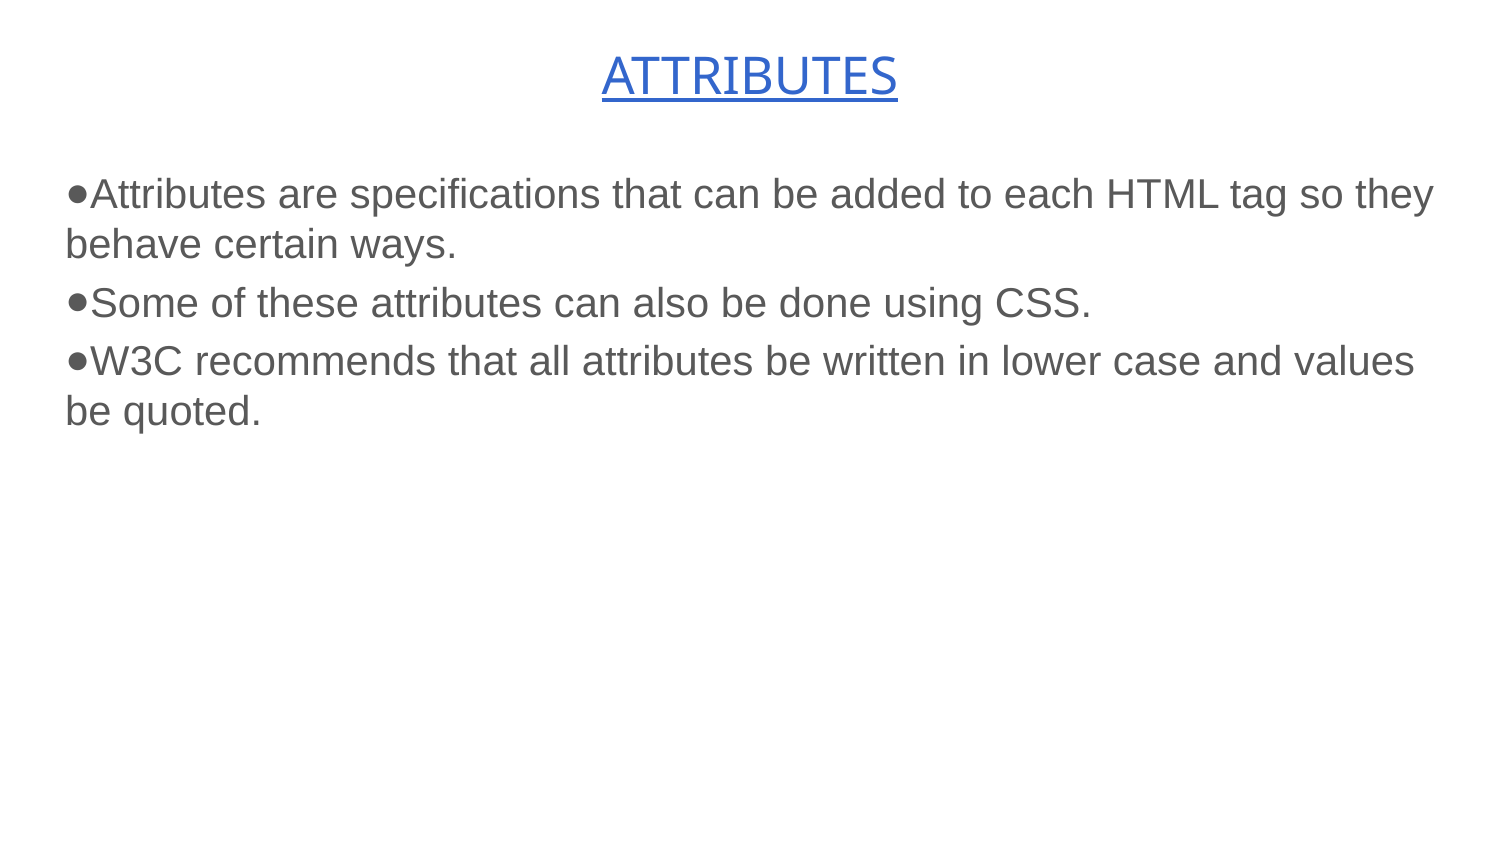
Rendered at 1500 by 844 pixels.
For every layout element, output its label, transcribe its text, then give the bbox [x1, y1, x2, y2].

title ATTRIBUTES [0, 37, 1500, 110]
subtitle Attributes are specifications that can be added to each HTML tag so they behave certain ways. Some of these attributes can also be done using CSS. W3C recommends that all attributes be written in lower case and values be quoted. [50, 159, 1450, 844]
